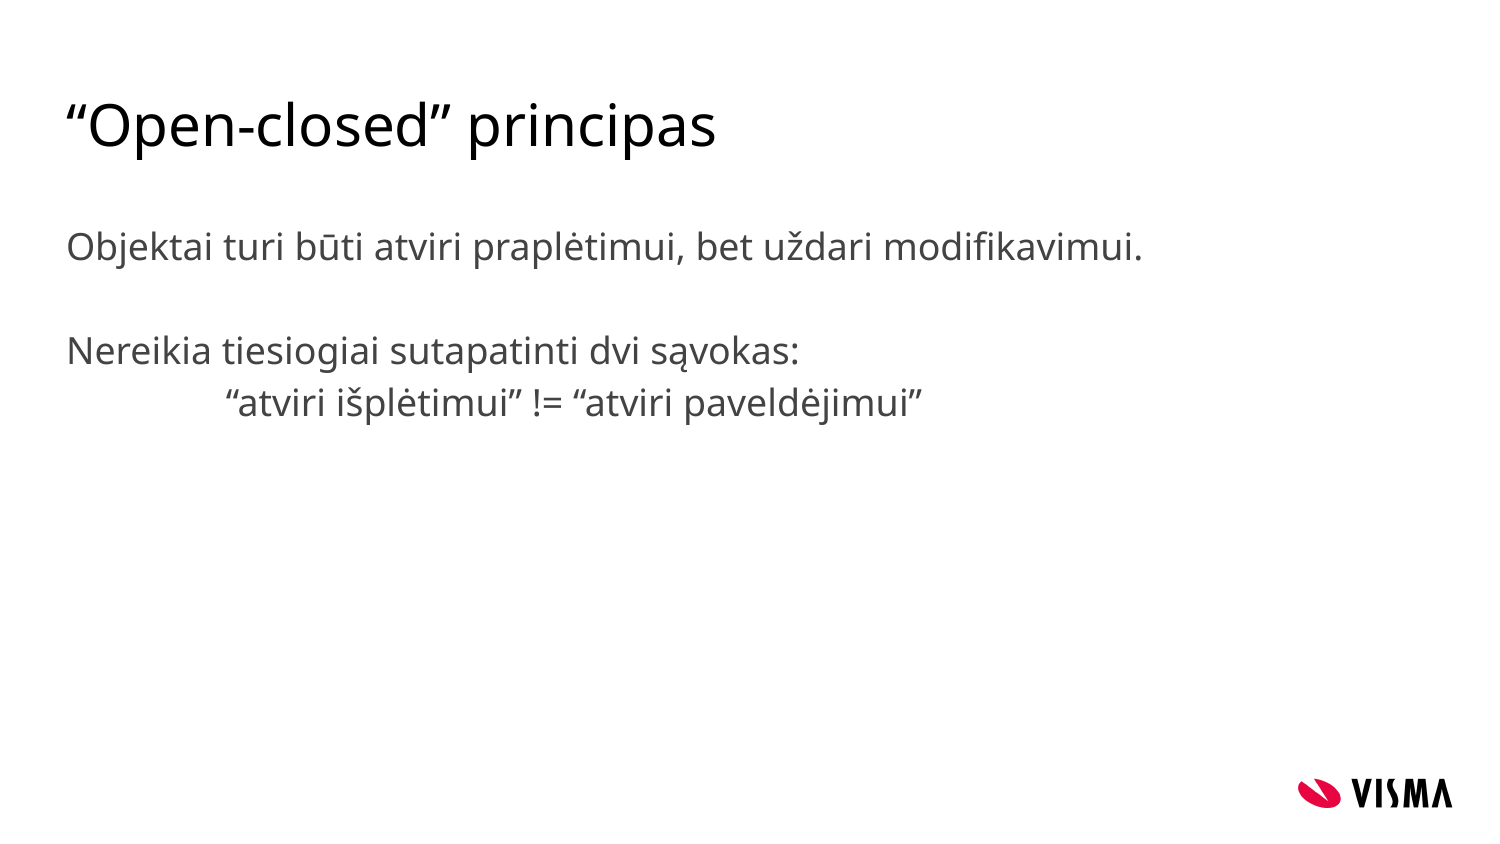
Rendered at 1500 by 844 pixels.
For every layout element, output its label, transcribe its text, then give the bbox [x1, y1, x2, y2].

title “Open-closed” principas [51, 72, 1449, 167]
list Objektai turi būti atviri praplėtimui, bet uždari modifikavimui. Nereikia tiesiogiai sutapatinti dvi sąvokas: “atviri išplėtimui” != “atviri paveldėjimui” [51, 201, 1449, 762]
picture [1280, 756, 1473, 829]
